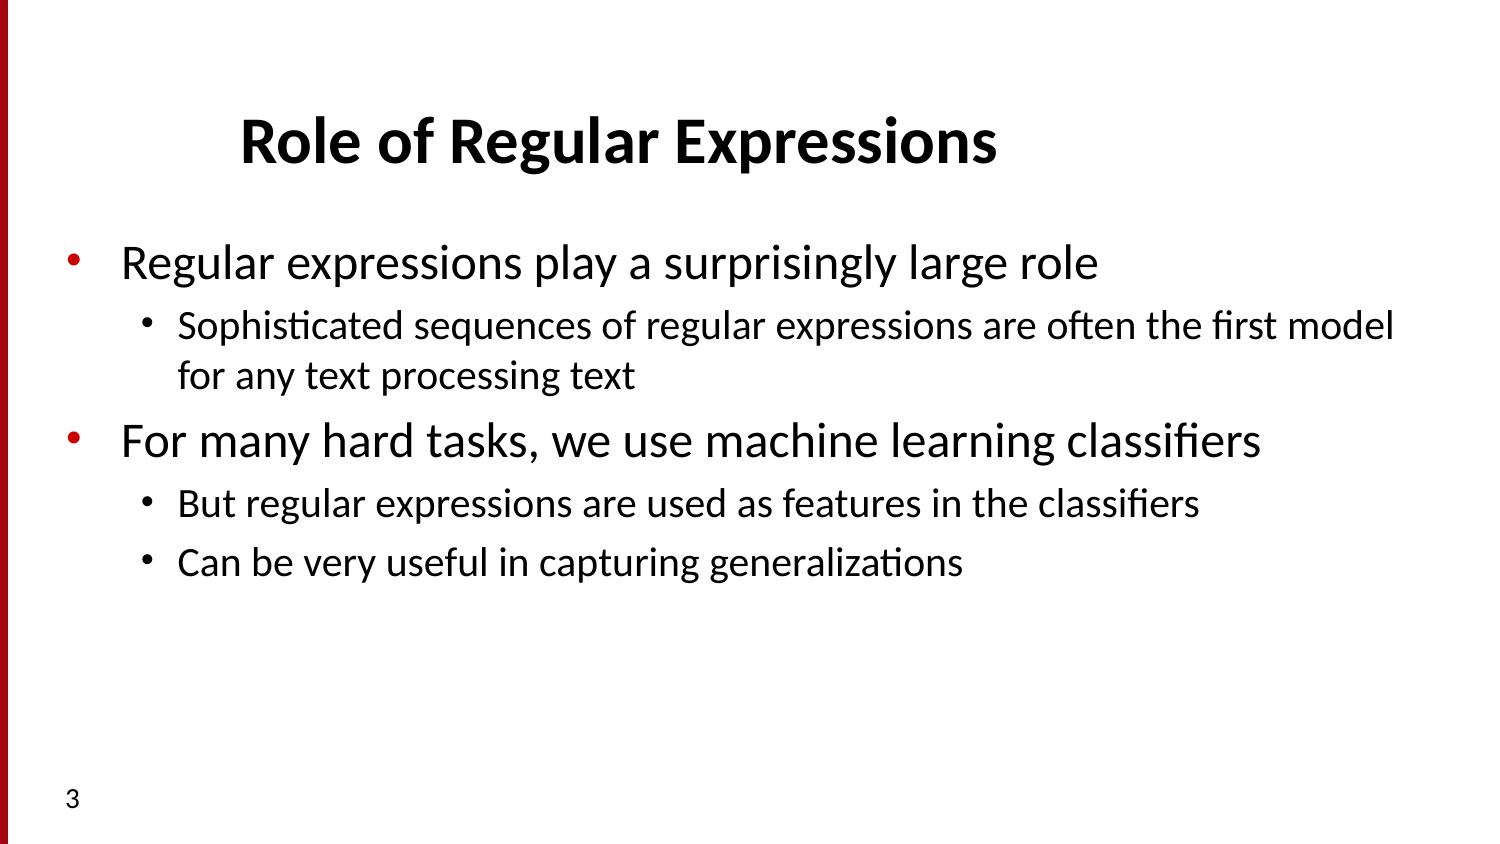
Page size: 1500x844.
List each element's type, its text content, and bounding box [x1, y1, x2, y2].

title Role of Regular Expressions [225, 62, 1450, 185]
list Regular expressions play a surprisingly large role Sophisticated sequences of regular expressions are often the first model for any text processing text For many hard tasks, we use machine learning classifiers But regular expressions are used as features in the classifiers Can be very useful in capturing generalizations [50, 221, 1450, 769]
slide_number 3 [49, 771, 376, 829]
